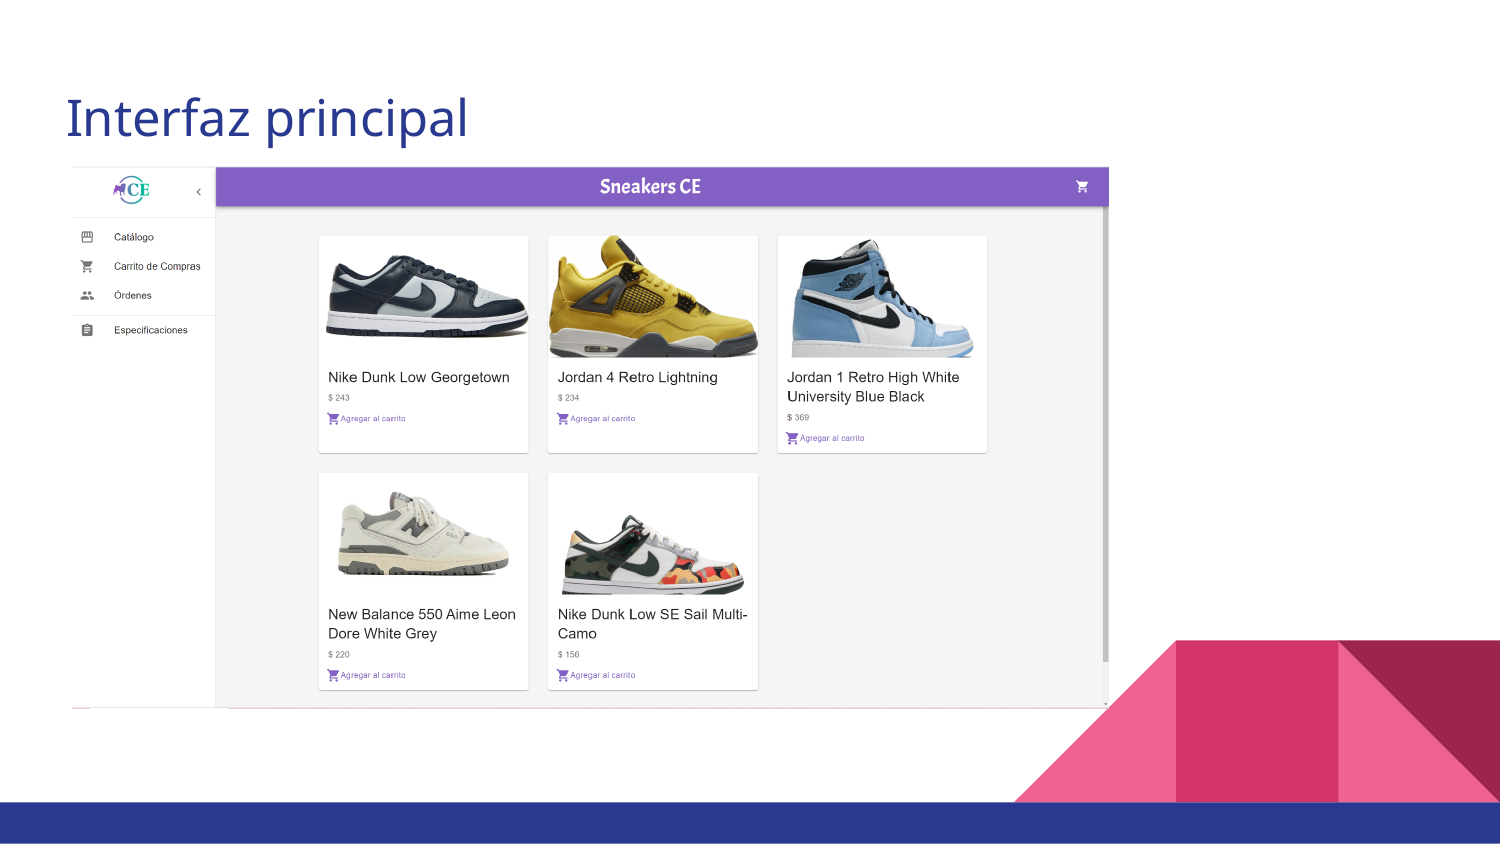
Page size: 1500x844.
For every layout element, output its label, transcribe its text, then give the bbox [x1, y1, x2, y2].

title Interfaz principal [51, 67, 1449, 167]
picture [71, 166, 1109, 709]
